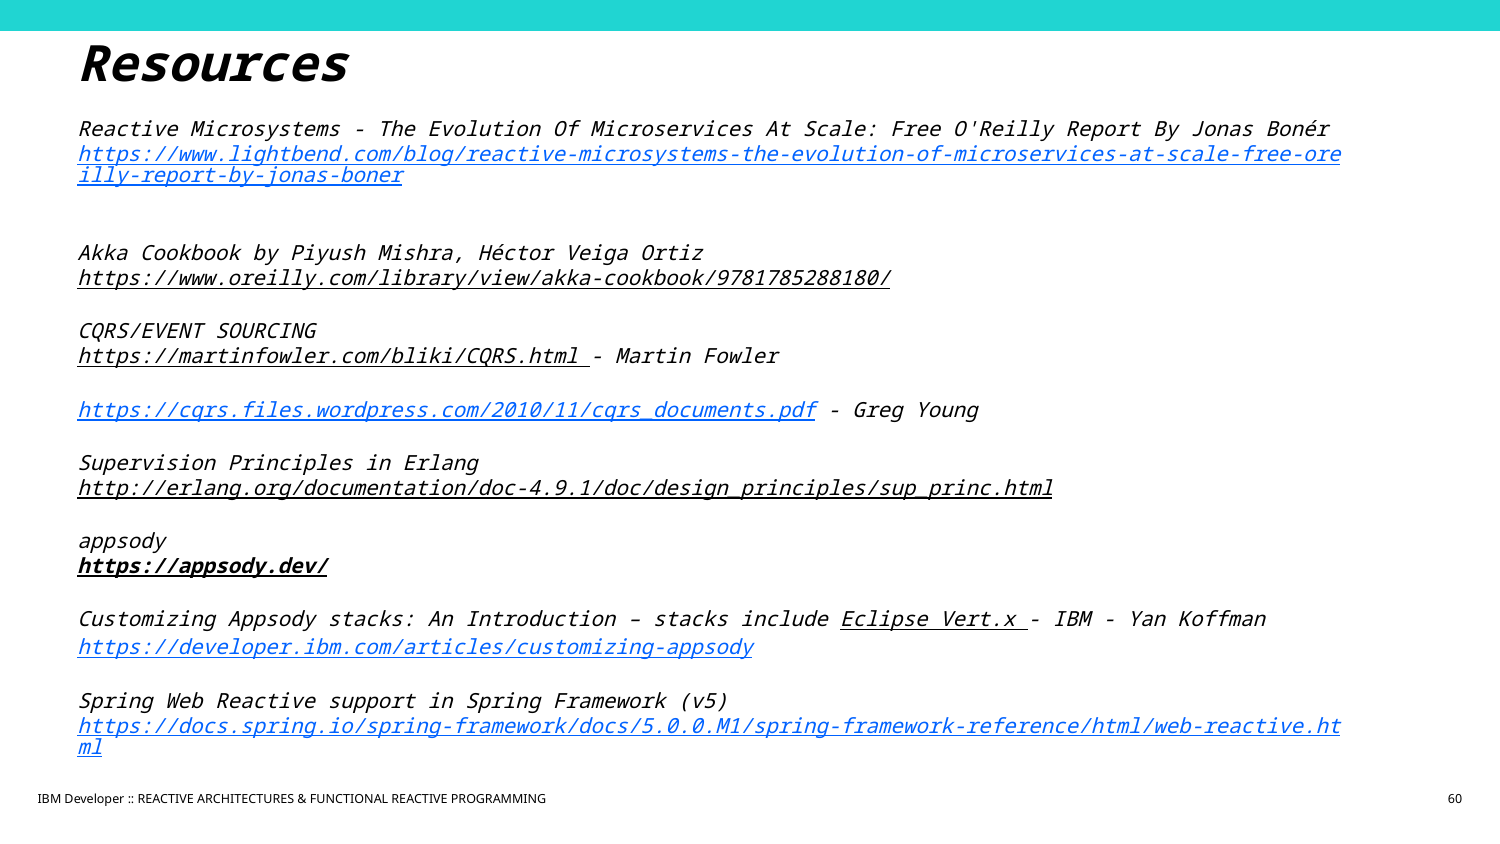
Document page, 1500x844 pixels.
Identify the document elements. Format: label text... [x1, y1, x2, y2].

text_box [0, 0, 1500, 31]
footer IBM Developer :: REACTIVE ARCHITECTURES & FUNCTIONAL REACTIVE PROGRAMMING [37, 785, 713, 813]
title Resources Reactive Microsystems - The Evolution Of Microservices At Scale: Free O'Reilly Report By Jonas Bonér https://www.lightbend.com/blog/reactive-microsystems-the-evolution-of-microservices-at-scale-free-oreilly-report-by-jonas-boner Akka Cookbook by Piyush Mishra, Héctor Veiga Ortiz https://www.oreilly.com/library/view/akka-cookbook/9781785288180/ CQRS/EVENT SOURCING https://martinfowler.com/bliki/CQRS.html - Martin Fowler https://cqrs.files.wordpress.com/2010/11/cqrs_documents.pdf - Greg Young Supervision Principles in Erlang http://erlang.org/documentation/doc-4.9.1/doc/design_principles/sup_princ.html appsody https://appsody.dev/ Customizing Appsody stacks: An Introduction – stacks include Eclipse Vert.x - IBM - Yan Koffman https://developer.ibm.com/articles/customizing-appsody Spring Web Reactive support in Spring Framework (v5) https://docs.spring.io/spring-framework/docs/5.0.0.M1/spring-framework-reference/html/web-reactive.html [77, 31, 1348, 754]
slide_number 60 [1162, 785, 1463, 813]
